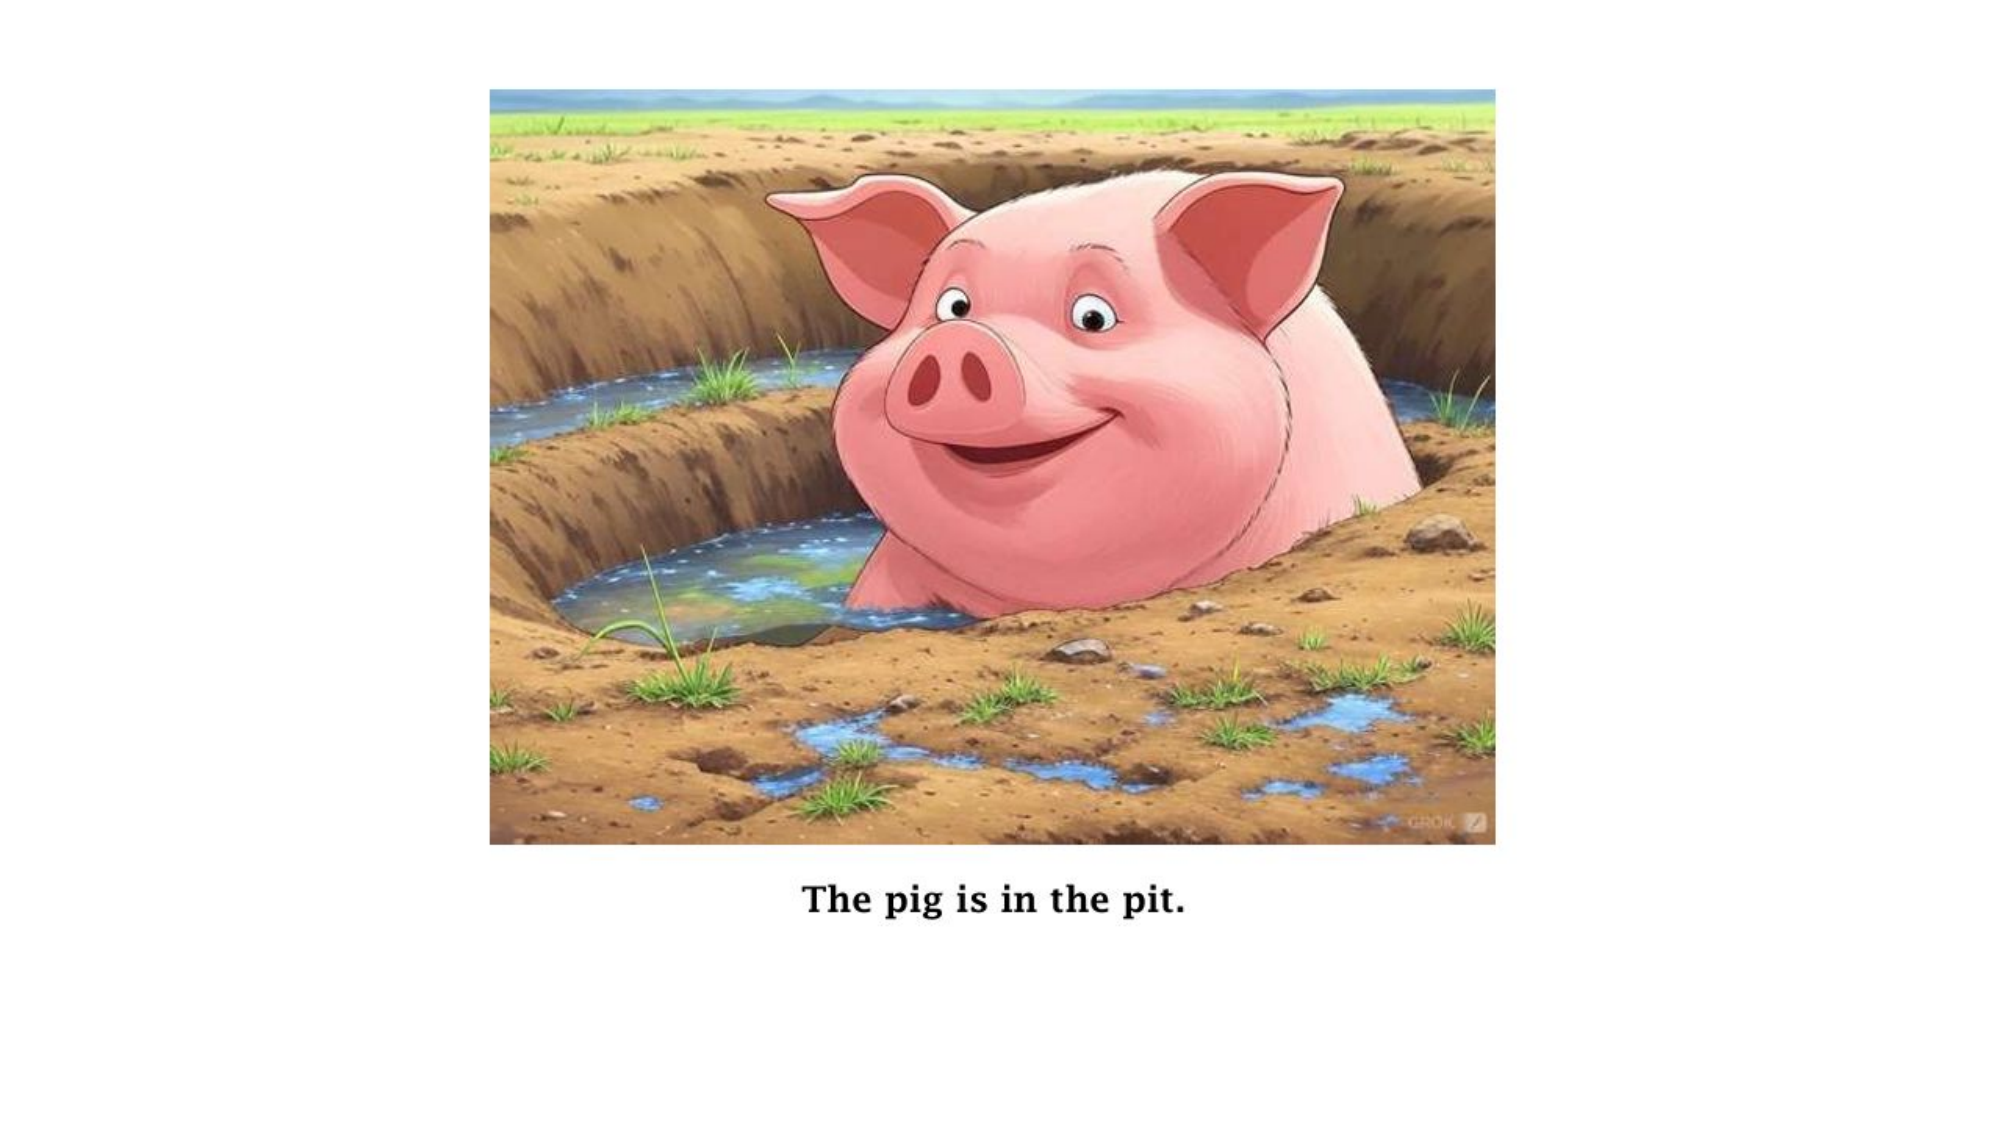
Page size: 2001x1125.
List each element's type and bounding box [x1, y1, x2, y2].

picture [440, 13, 1560, 1111]
